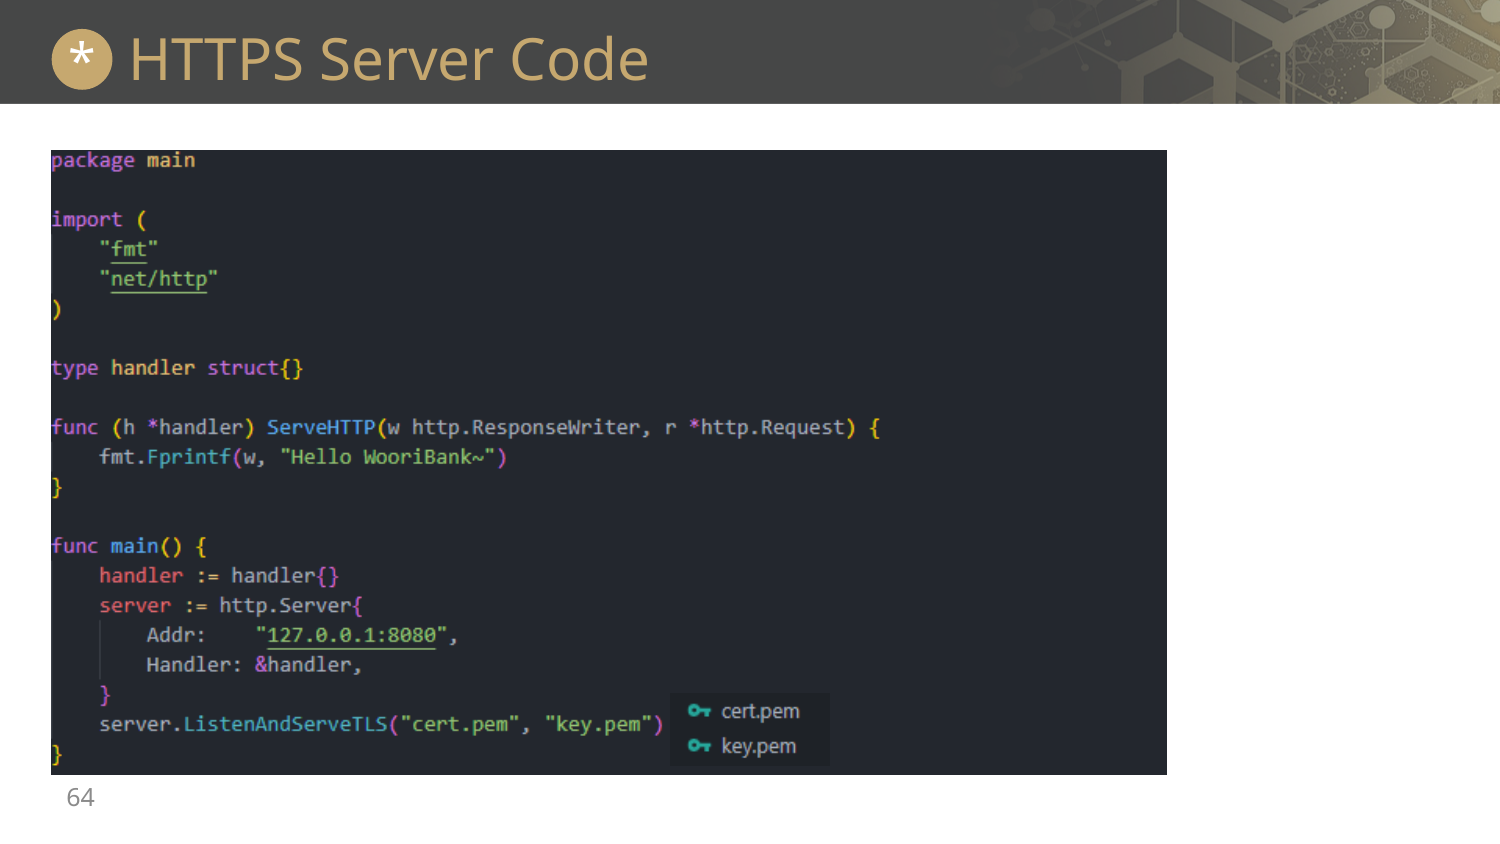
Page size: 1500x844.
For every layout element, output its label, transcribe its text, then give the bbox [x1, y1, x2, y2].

picture [0, 0, 1500, 103]
title HTTPS Server Code [113, 13, 1459, 100]
text_box 64 [51, 783, 124, 822]
picture [51, 149, 1168, 776]
list * [51, 28, 113, 90]
